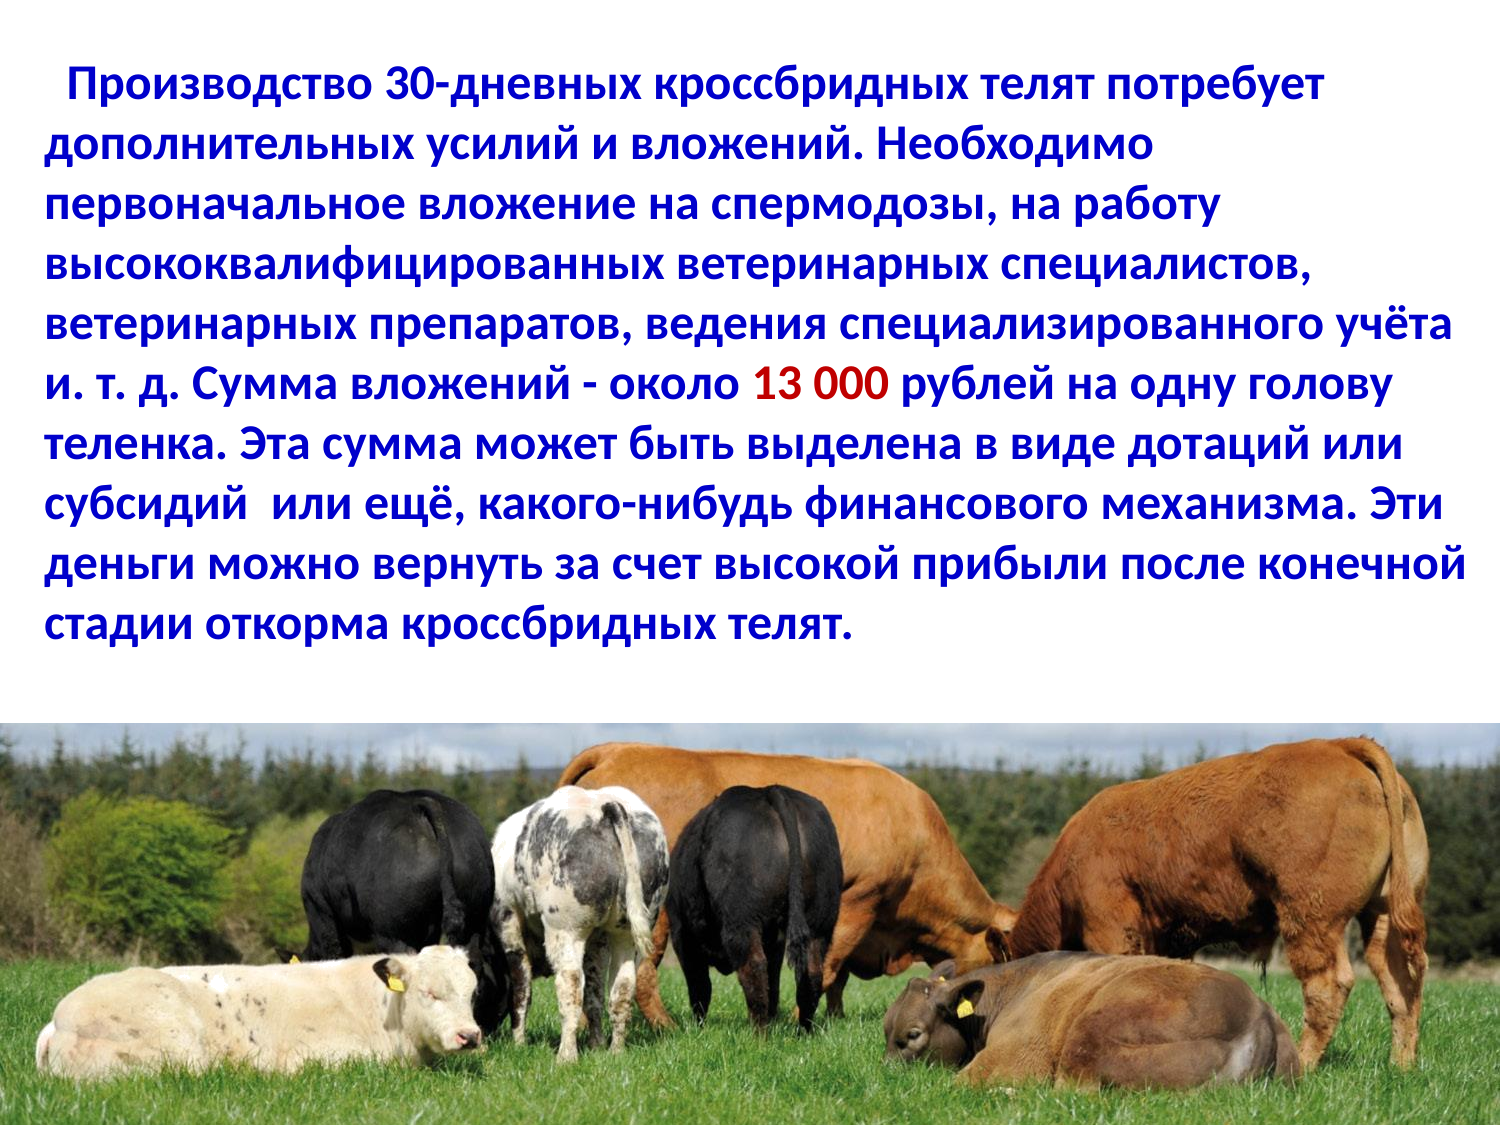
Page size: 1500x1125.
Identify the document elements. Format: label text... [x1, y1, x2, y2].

text_box Производство 30-дневных кроссбридных телят потребует дополнительных усилий и вложений. Необходимо первоначальное вложение на спермодозы, на работу высококвалифицированных ветеринарных специалистов, ветеринарных препаратов, ведения специализированного учёта и. т. д. Сумма вложений - около 13 000 рублей на одну голову теленка. Эта сумма может быть выделена в виде дотаций или субсидий или ещё, какого-нибудь финансового механизма. Эти деньги можно вернуть за счет высокой прибыли после конечной стадии откорма кроссбридных телят. [29, 42, 1500, 703]
picture [0, 723, 1500, 1125]
